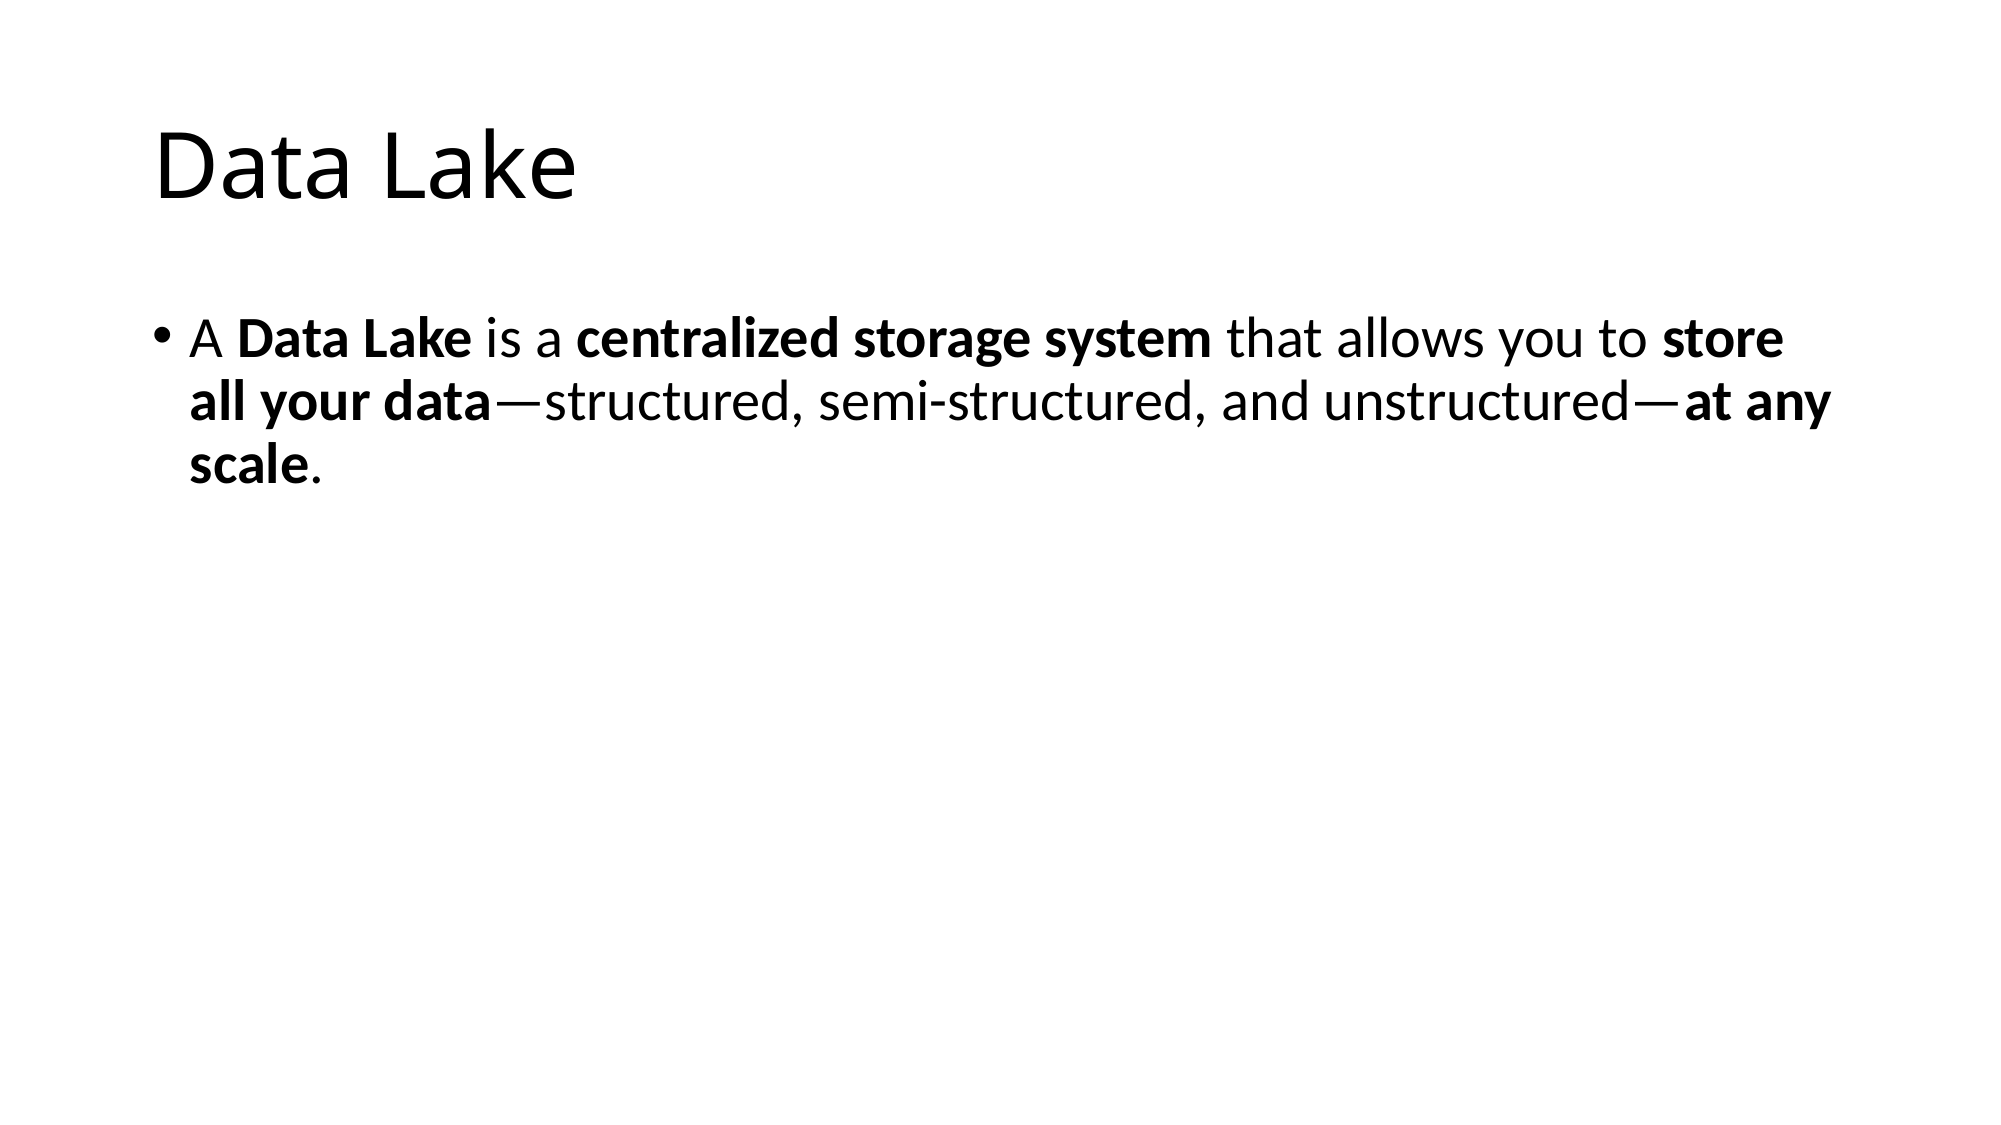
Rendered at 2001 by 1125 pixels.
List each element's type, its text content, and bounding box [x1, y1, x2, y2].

title Data Lake [137, 59, 1863, 278]
list A Data Lake is a centralized storage system that allows you to store all your data—structured, semi-structured, and unstructured—at any scale. [137, 299, 1863, 1014]
